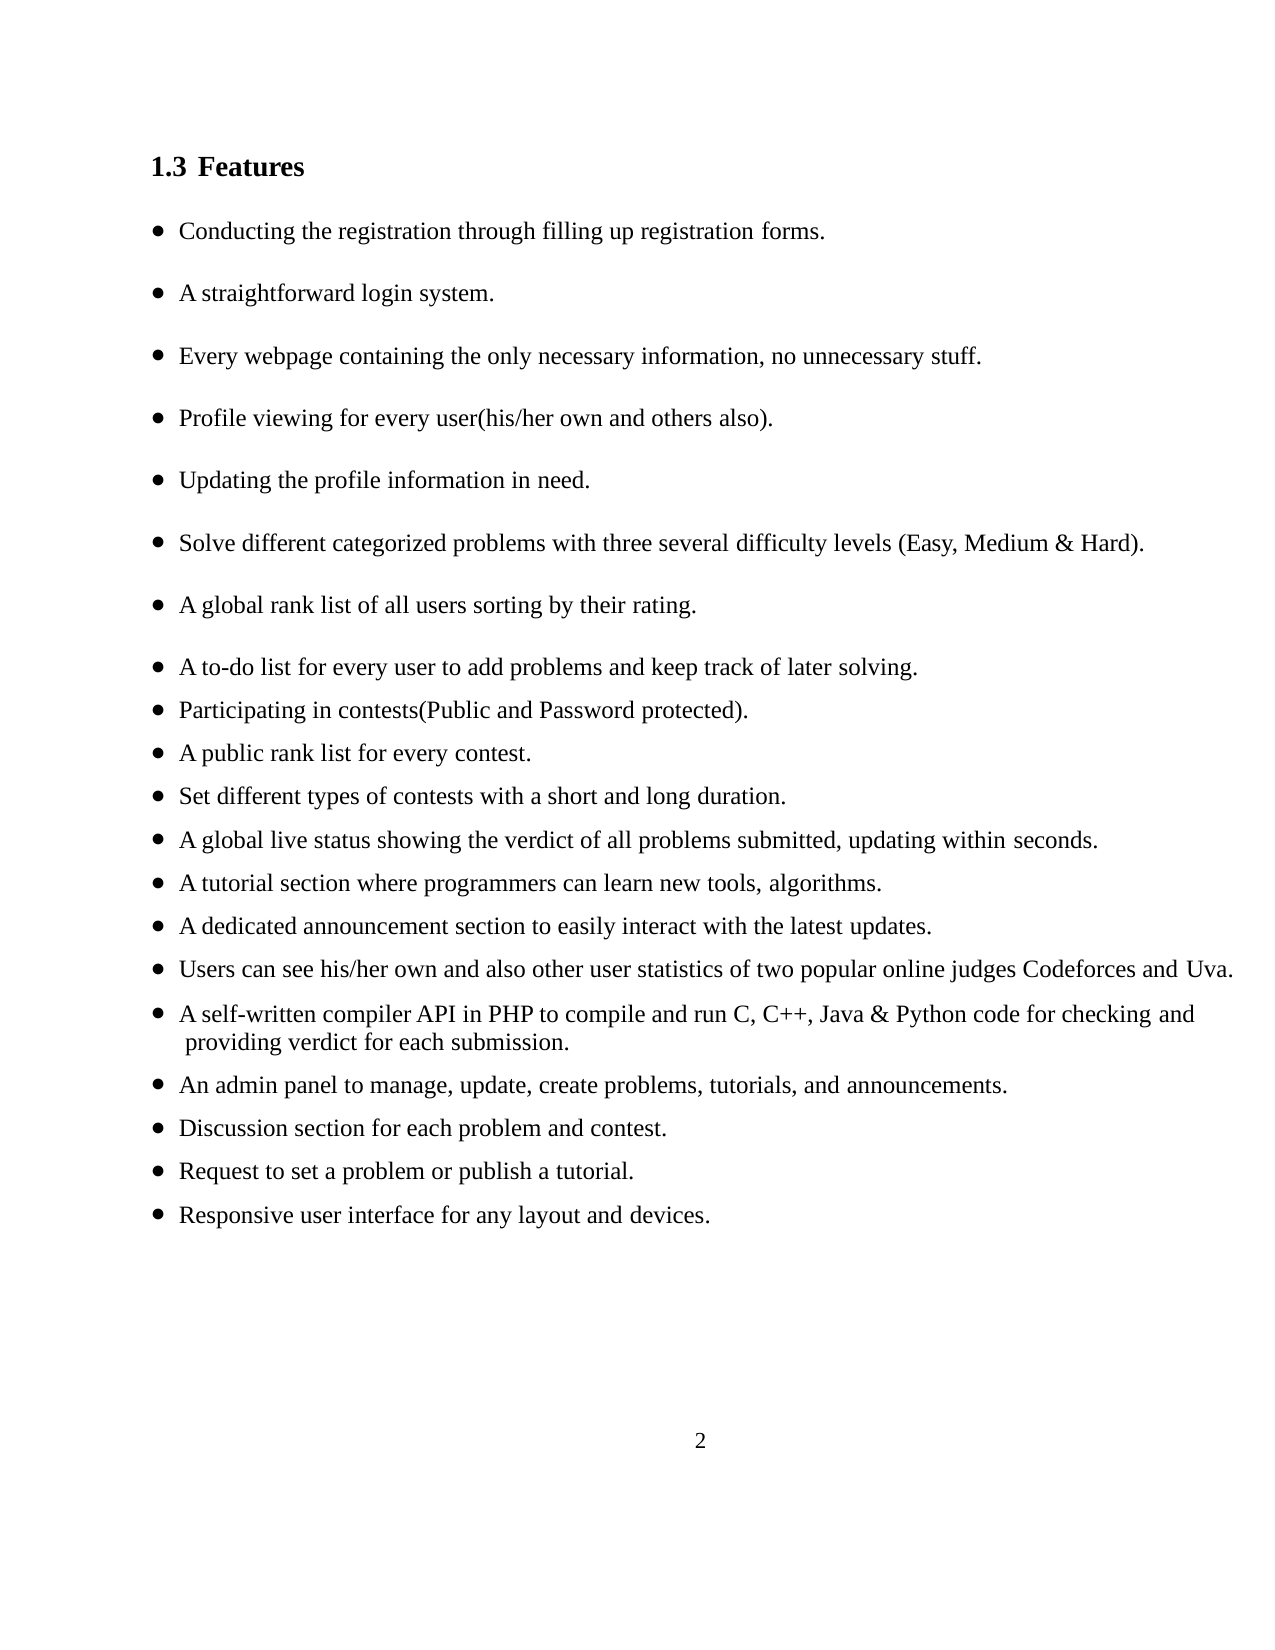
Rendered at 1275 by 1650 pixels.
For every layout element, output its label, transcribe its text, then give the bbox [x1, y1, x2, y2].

text_box 1.3 Features Conducting the registration through filling up registration forms. A straightforward login system. Every webpage containing the only necessary information, no unnecessary stuff. Profile viewing for every user(his/her own and others also). Updating the profile information in need. Solve different categorized problems with three several difficulty levels (Easy, Medium & Hard). A global rank list of all users sorting by their rating. A to-do list for every user to add problems and keep track of later solving. Participating in contests(Public and Password protected). A public rank list for every contest. Set different types of contests with a short and long duration. A global live status showing the verdict of all problems submitted, updating within seconds. A tutorial section where programmers can learn new tools, algorithms. A dedicated announcement section to easily interact with the latest updates. Users can see his/her own and also other user statistics of two popular online judges Codeforces and Uva. A self-written compiler API in PHP to compile and run C, C++, Java & Python code for checking and providing verdict for each submission. An admin panel to manage, update, create problems, tutorials, and announcements. Discussion section for each problem and contest. Request to set a problem or publish a tutorial. Responsive user interface for any layout and devices. [148, 145, 1238, 1229]
text_box 2 [688, 1426, 724, 1454]
